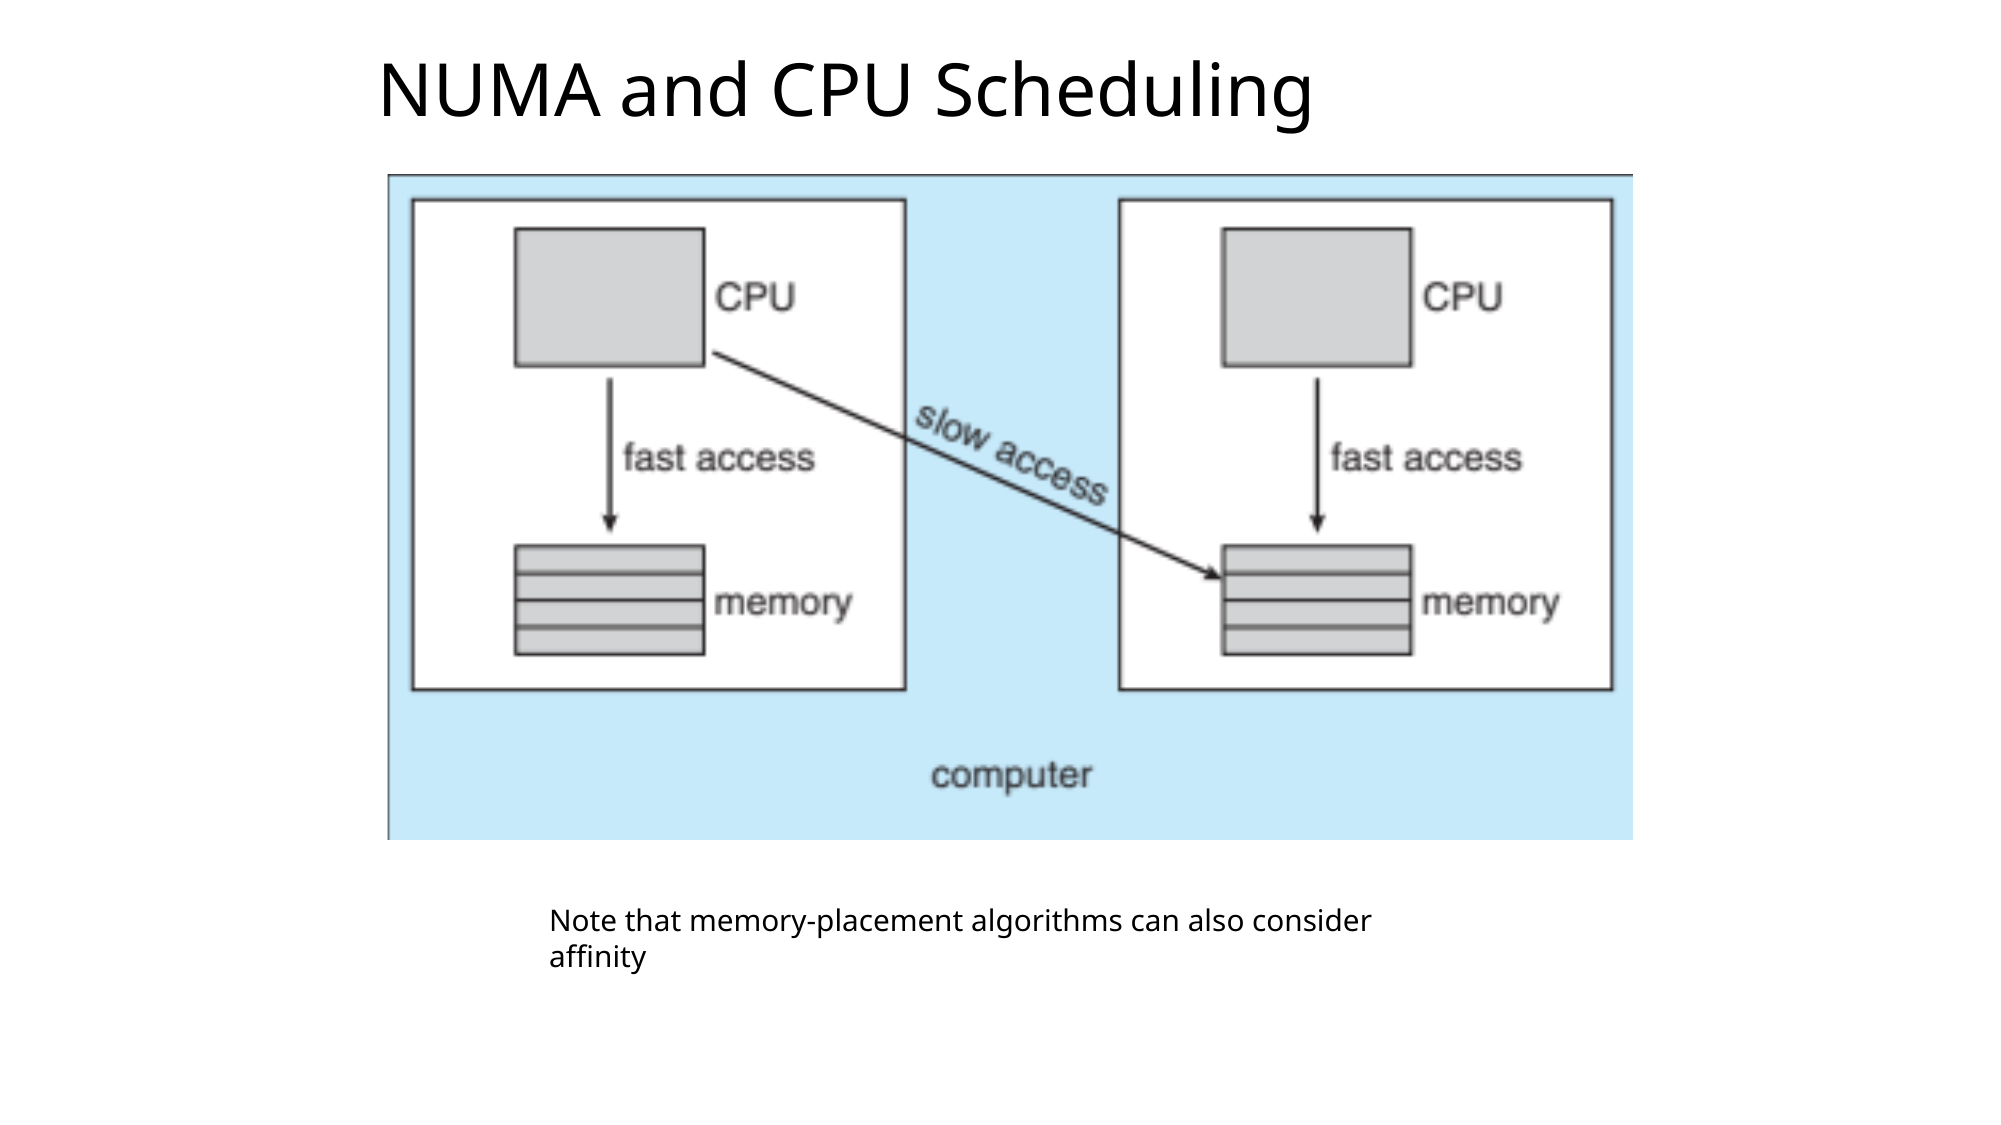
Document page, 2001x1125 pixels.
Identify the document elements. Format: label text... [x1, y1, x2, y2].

text_box Note that memory-placement algorithms can also consider affinity [533, 893, 1409, 982]
title NUMA and CPU Scheduling [362, 45, 1760, 141]
picture [387, 174, 1633, 840]
